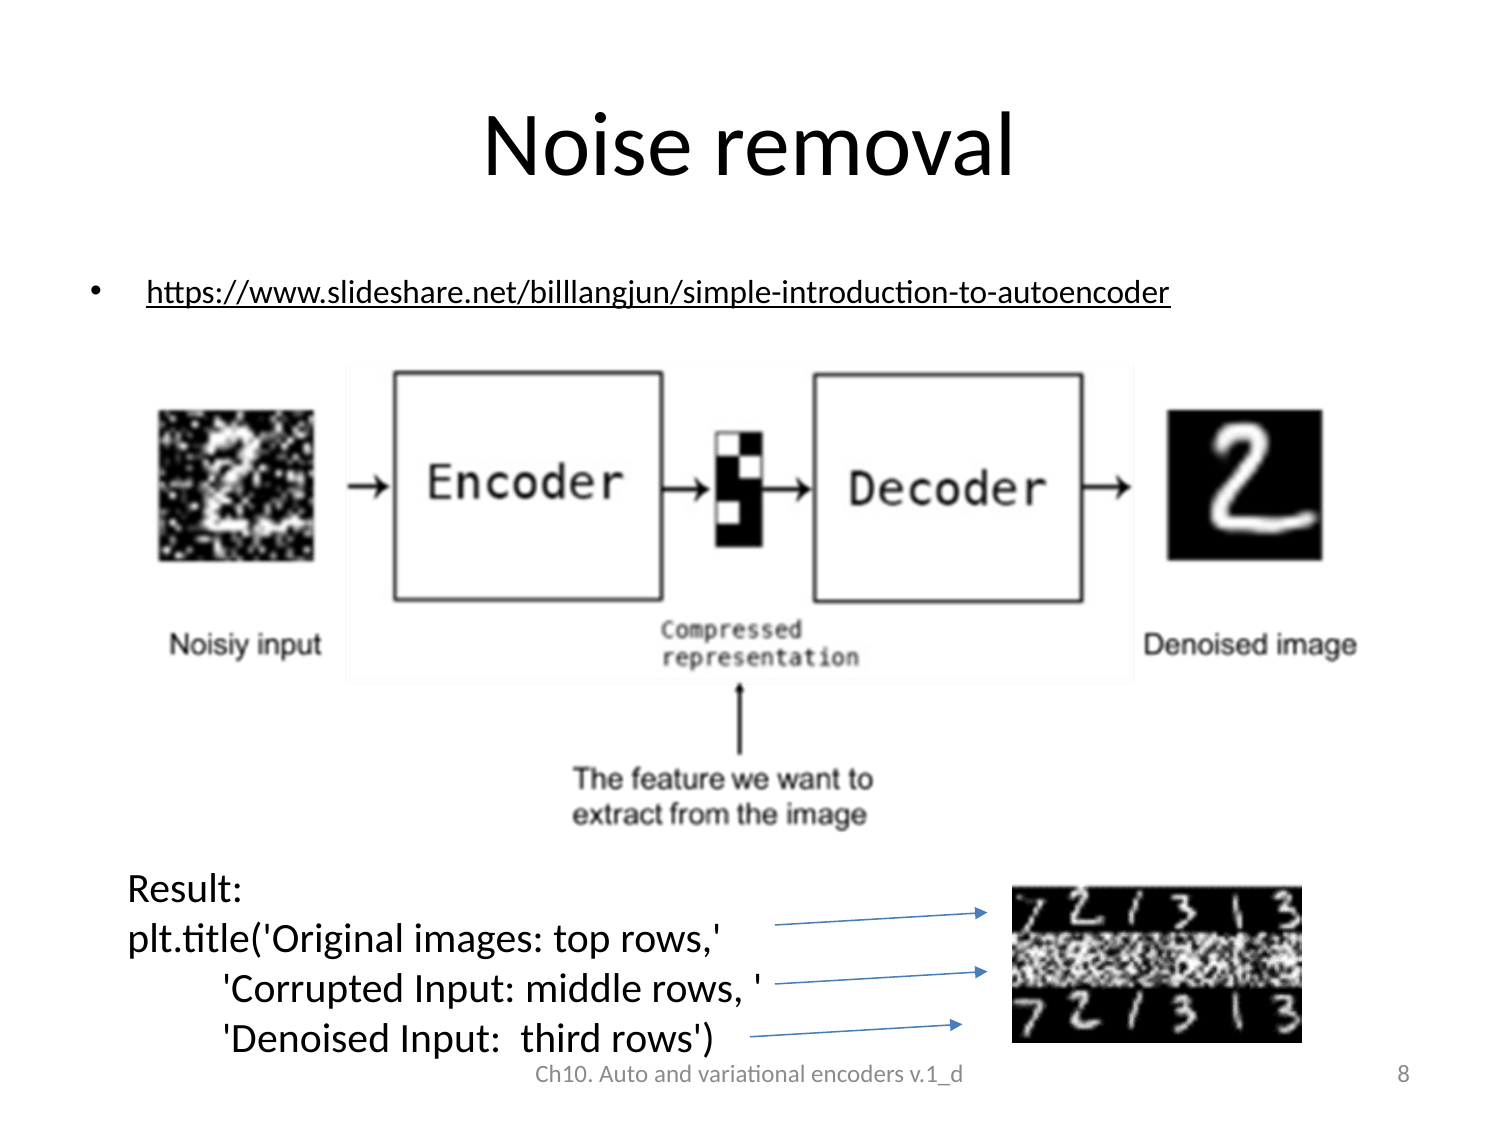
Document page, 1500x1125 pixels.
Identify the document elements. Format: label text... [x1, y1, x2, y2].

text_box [749, 1023, 963, 1037]
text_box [774, 971, 988, 985]
title Noise removal [75, 45, 1425, 233]
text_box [774, 912, 988, 926]
footer Ch10. Auto and variational encoders v.1_d [512, 1042, 988, 1103]
slide_number 8 [1074, 1042, 1425, 1103]
list https://www.slideshare.net/billlangjun/simple-introduction-to-autoencoder [75, 262, 1425, 1005]
picture [137, 348, 1367, 843]
text_box Result: plt.title('Original images: top rows,' 'Corrupted Input: middle rows, ' 'Denoised Input: third rows') [112, 853, 863, 1069]
picture [1012, 879, 1302, 1043]
